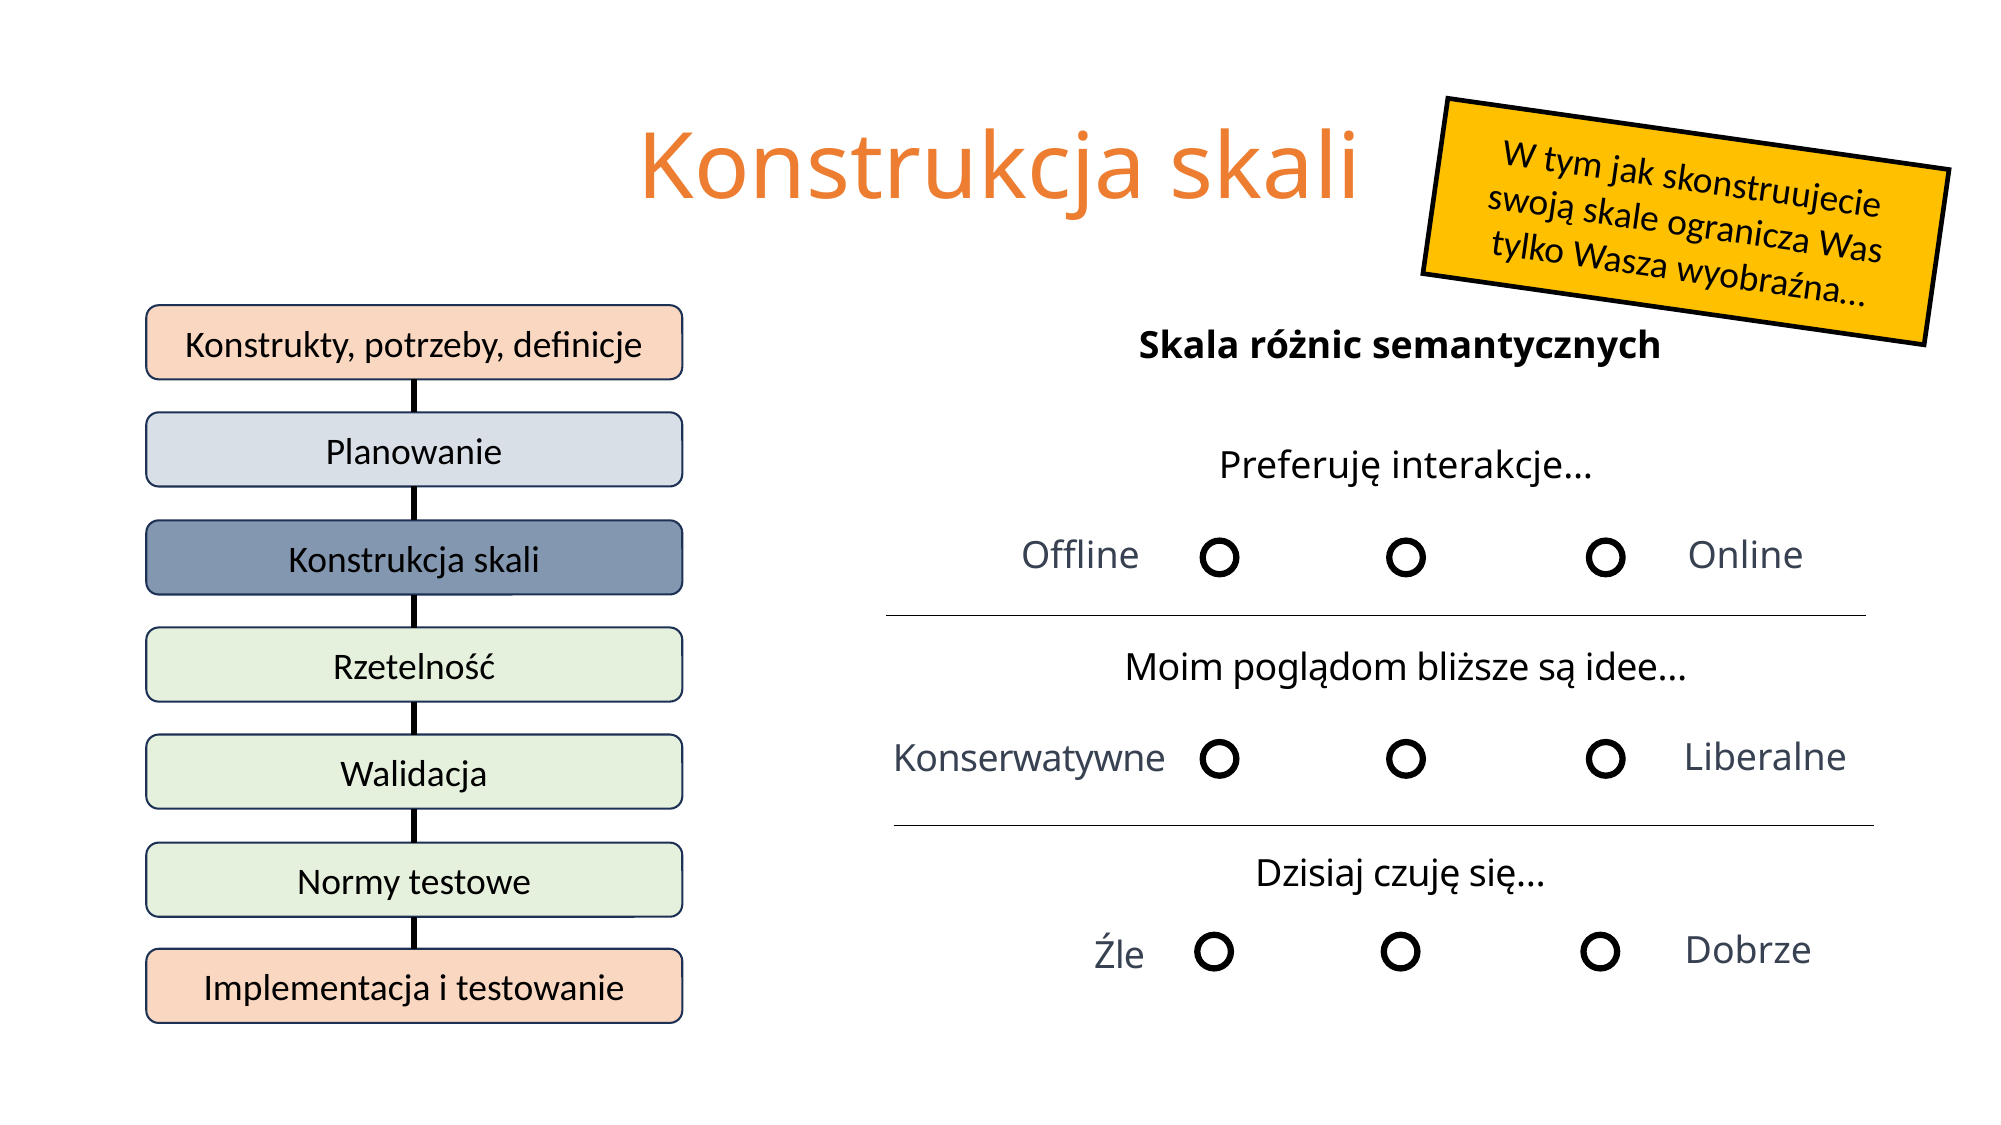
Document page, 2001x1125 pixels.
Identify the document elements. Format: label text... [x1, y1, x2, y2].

text_box Skala różnic semantycznych [874, 318, 1927, 366]
text_box Dzisiaj czuję się… [874, 847, 1927, 895]
text_box Liberalne [1622, 730, 1909, 778]
text_box Konstrukty, potrzeby, definicje [145, 304, 684, 381]
text_box W tym jak skonstruujecie swoją skale ogranicza Was tylko Wasza wyobraźna… [1421, 97, 1951, 346]
text_box Preferuję interakcje… [880, 439, 1932, 487]
text_box Planowanie [145, 411, 684, 488]
text_box Offline [937, 528, 1224, 576]
text_box Konstrukcja skali [145, 519, 684, 596]
text_box Konserwatywne [887, 731, 1173, 779]
text_box Rzetelność [145, 626, 684, 703]
text_box Online [1602, 528, 1889, 576]
text_box [1388, 539, 1424, 576]
text_box [1587, 740, 1622, 777]
text_box [1388, 740, 1424, 777]
text_box Normy testowe [145, 841, 684, 918]
text_box Walidacja [145, 733, 684, 810]
text_box [1224, 540, 1238, 575]
text_box Moim poglądom bliższe są idee… [880, 640, 1932, 688]
text_box [1587, 540, 1602, 575]
text_box Implementacja i testowanie [145, 947, 684, 1024]
text_box [1201, 740, 1238, 777]
text_box Źle [977, 928, 1263, 976]
text_box [1582, 933, 1605, 970]
title Konstrukcja skali [137, 59, 1863, 278]
text_box Dobrze [1605, 923, 1892, 971]
text_box [1382, 933, 1419, 970]
